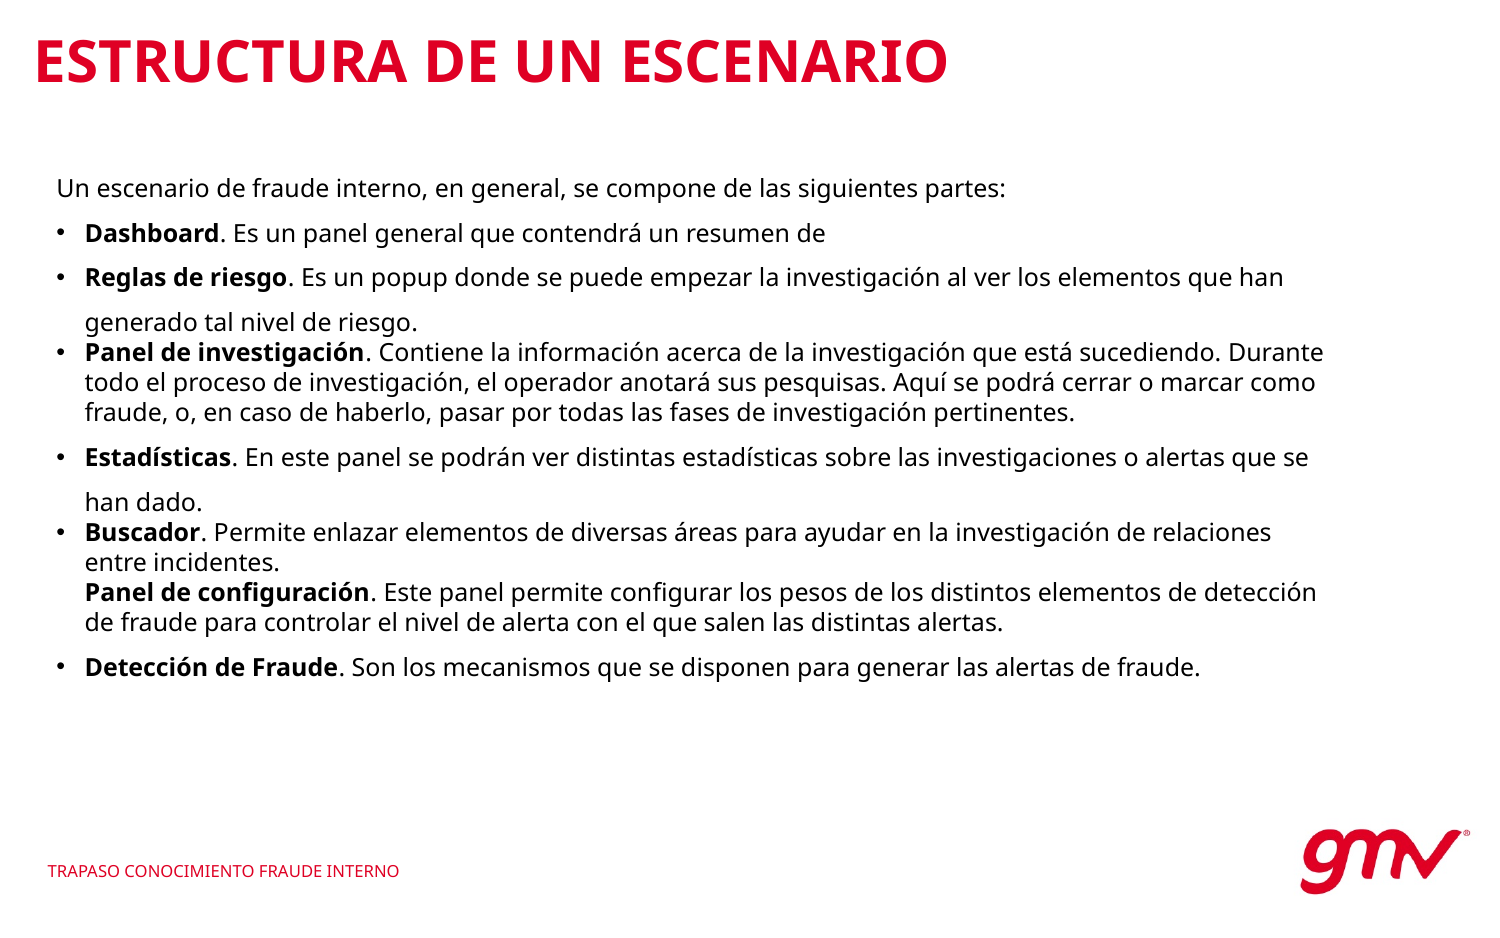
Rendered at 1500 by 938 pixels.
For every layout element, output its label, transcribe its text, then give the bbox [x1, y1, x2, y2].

text_box ESTRUCTURA DE UN ESCENARIO [33, 42, 1461, 101]
text_box Un escenario de fraude interno, en general, se compone de las siguientes partes: Dashboard. Es un panel general que contendrá un resumen de Reglas de riesgo. Es un popup donde se puede empezar la investigación al ver los elementos que han generado tal nivel de riesgo. Panel de investigación. Contiene la información acerca de la investigación que está sucediendo. Durante todo el proceso de investigación, el operador anotará sus pesquisas. Aquí se podrá cerrar o marcar como fraude, o, en caso de haberlo, pasar por todas las fases de investigación pertinentes. Estadísticas. En este panel se podrán ver distintas estadísticas sobre las investigaciones o alertas que se han dado. Buscador. Permite enlazar elementos de diversas áreas para ayudar en la investigación de relaciones entre incidentes. Panel de configuración. Este panel permite configurar los pesos de los distintos elementos de detección de fraude para controlar el nivel de alerta con el que salen las distintas alertas. Detección de Fraude. Son los mecanismos que se disponen para generar las alertas de fraude. [56, 157, 1329, 726]
footer TRAPASO CONOCIMIENTO FRAUDE INTERNO [47, 842, 460, 881]
picture [1272, 796, 1498, 927]
